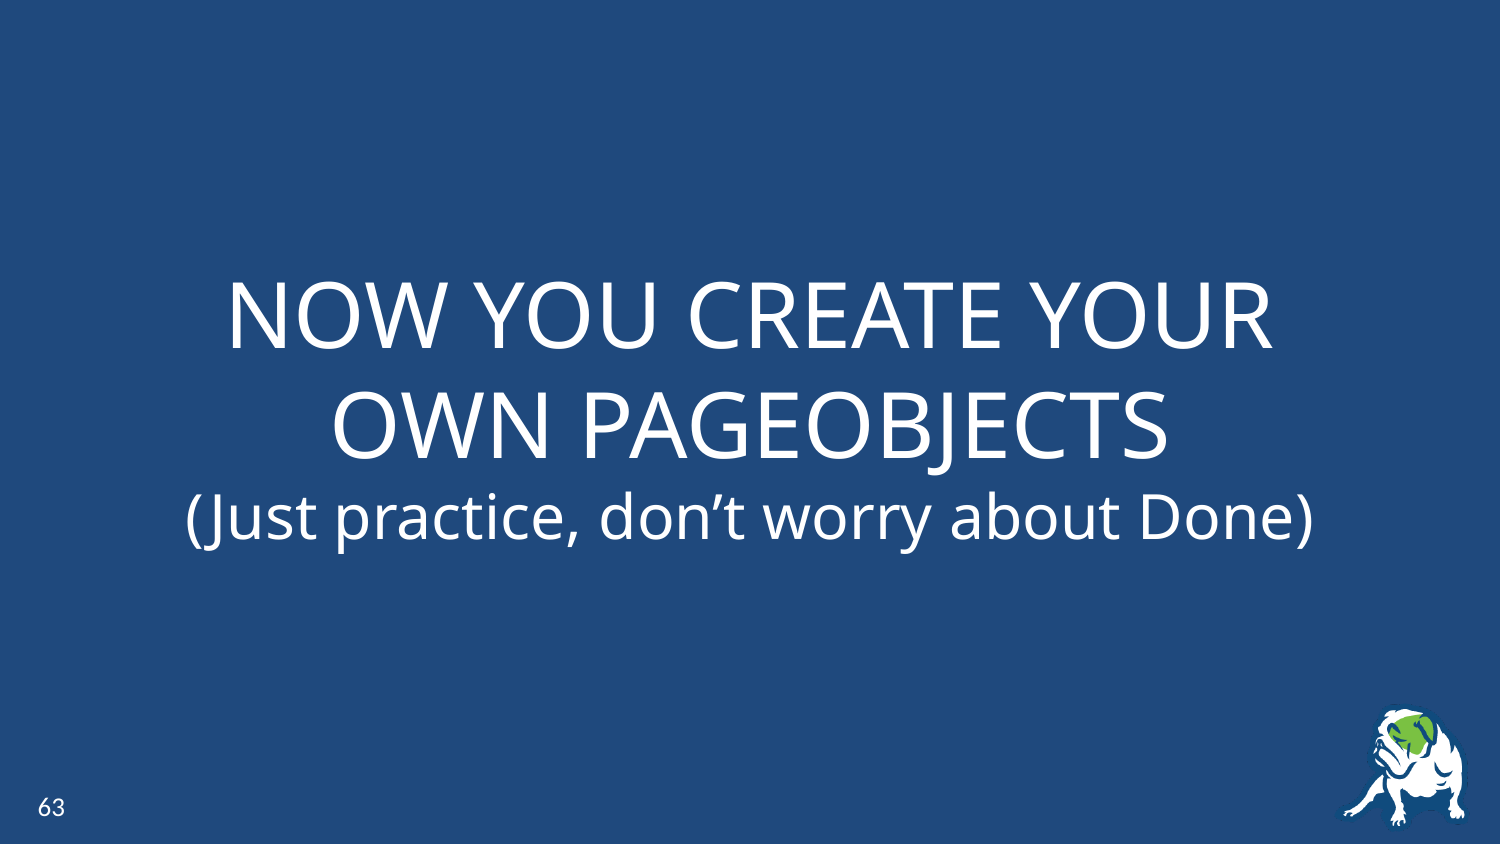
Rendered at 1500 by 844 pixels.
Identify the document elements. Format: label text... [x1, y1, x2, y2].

title NOW YOU CREATE YOUR OWN PAGEOBJECTS (Just practice, don’t worry about Done) [75, 334, 1425, 475]
picture [1334, 700, 1470, 835]
slide_number 63 [22, 773, 113, 839]
